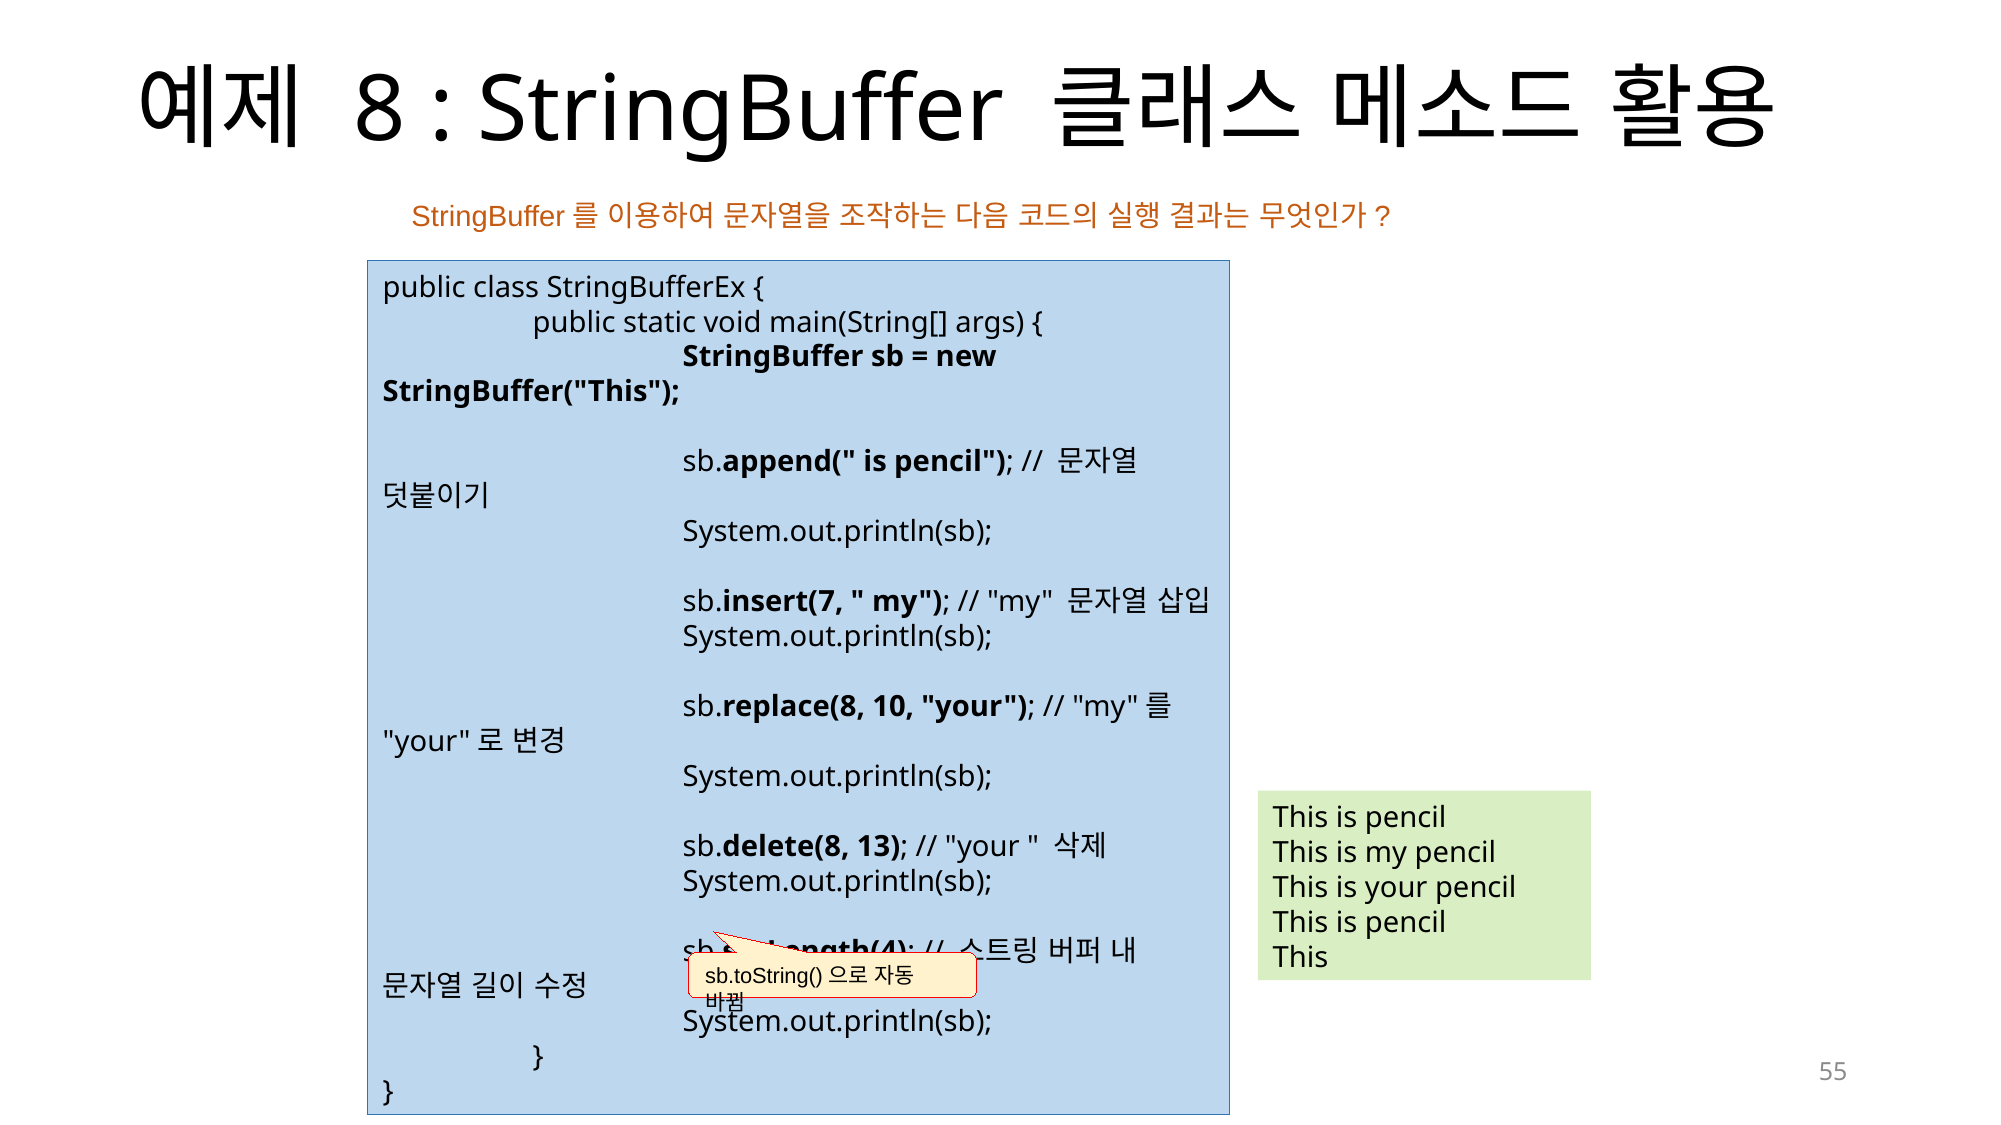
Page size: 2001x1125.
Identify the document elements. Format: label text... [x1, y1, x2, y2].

text_box sb.toString()으로 자동 바뀜 [688, 931, 977, 998]
slide_number 55 [1412, 1042, 1863, 1103]
text_box This is pencil This is my pencil This is your pencil This is pencil This [1257, 790, 1591, 981]
text_box StringBuffer를 이용하여 문자열을 조작하는 다음 코드의 실행 결과는 무엇인가? [396, 189, 1406, 240]
text_box public class StringBufferEx { public static void main(String[] args) { StringBuffer sb = new StringBuffer("This"); sb.append(" is pencil"); // 문자열 덧붙이기 System.out.println(sb); sb.insert(7, " my"); // "my" 문자열 삽입 System.out.println(sb); sb.replace(8, 10, "your"); // "my"를 "your"로 변경 System.out.println(sb); sb.delete(8, 13); // "your " 삭제 System.out.println(sb); sb.setLength(4); // 스트링 버퍼 내 문자열 길이 수정 System.out.println(sb); } } [367, 260, 1230, 1115]
title 예제 8 : StringBuffer 클래스 메소드 활용 [121, 2, 1847, 220]
